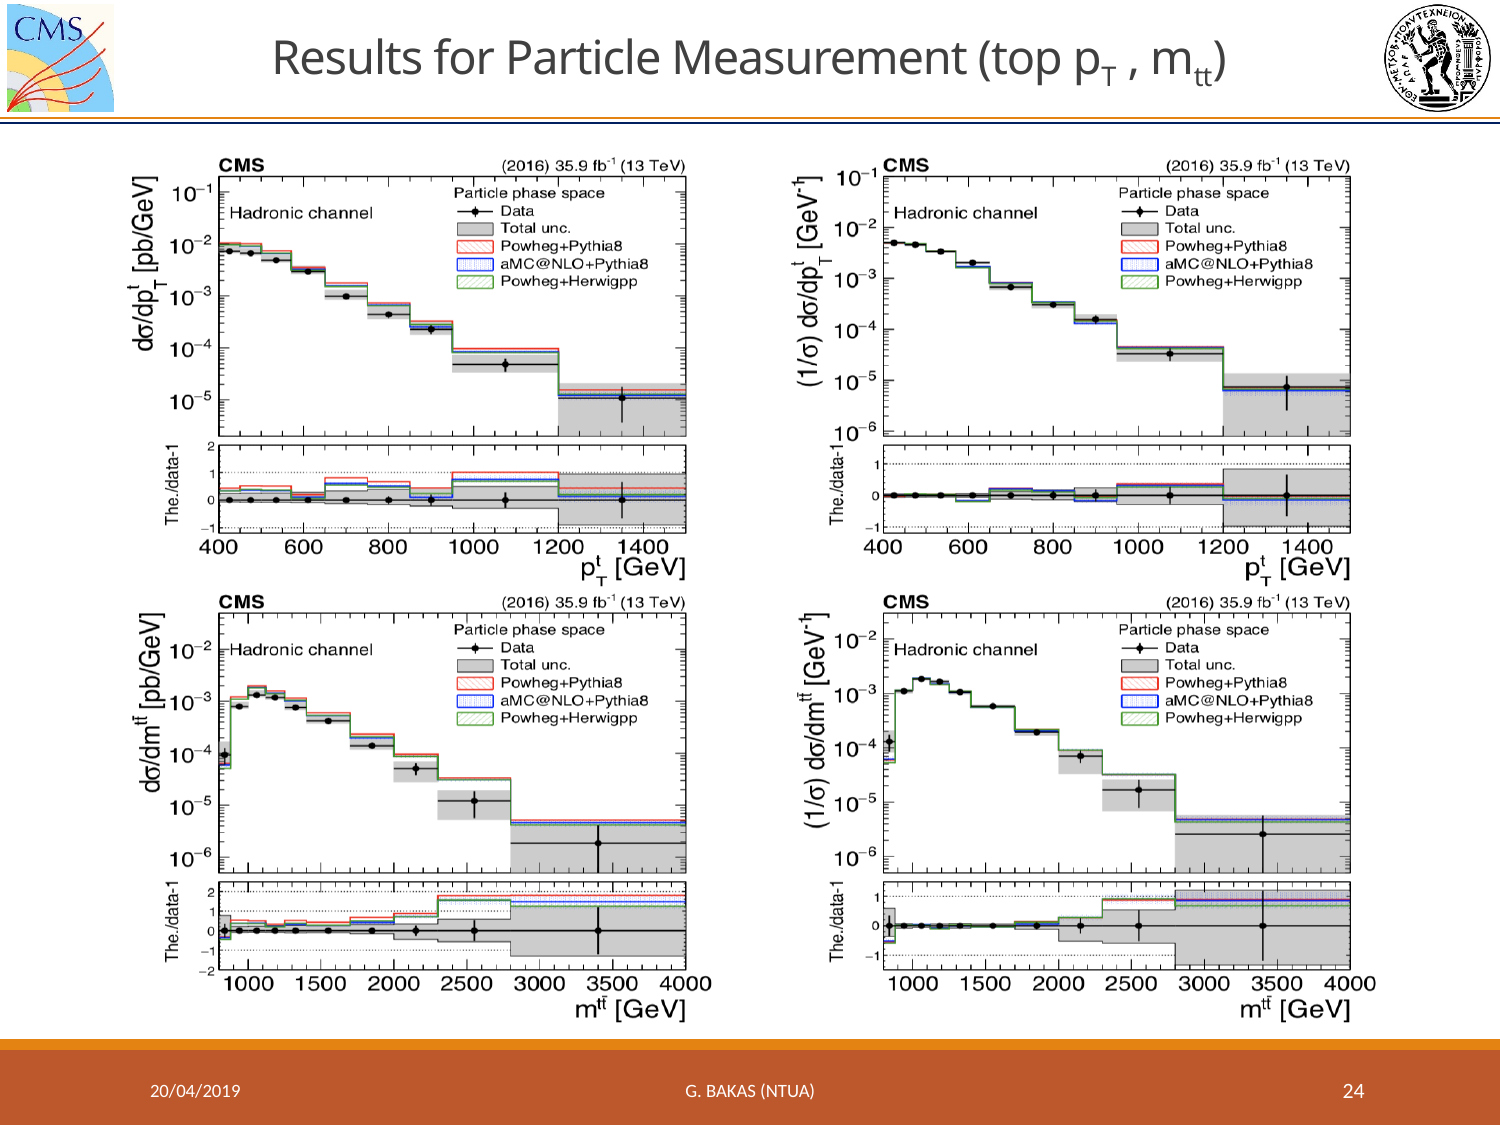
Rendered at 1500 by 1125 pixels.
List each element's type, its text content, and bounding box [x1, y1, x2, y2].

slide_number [135, 1059, 440, 1120]
footer G. Bakas (NTUA) [453, 1059, 1047, 1120]
picture [112, 141, 1389, 1026]
slide_number 24 [1218, 1059, 1380, 1120]
picture [6, 4, 114, 112]
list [1383, 4, 1492, 112]
title Results for Particle Measurement (top pT , mtt) [130, 23, 1368, 93]
